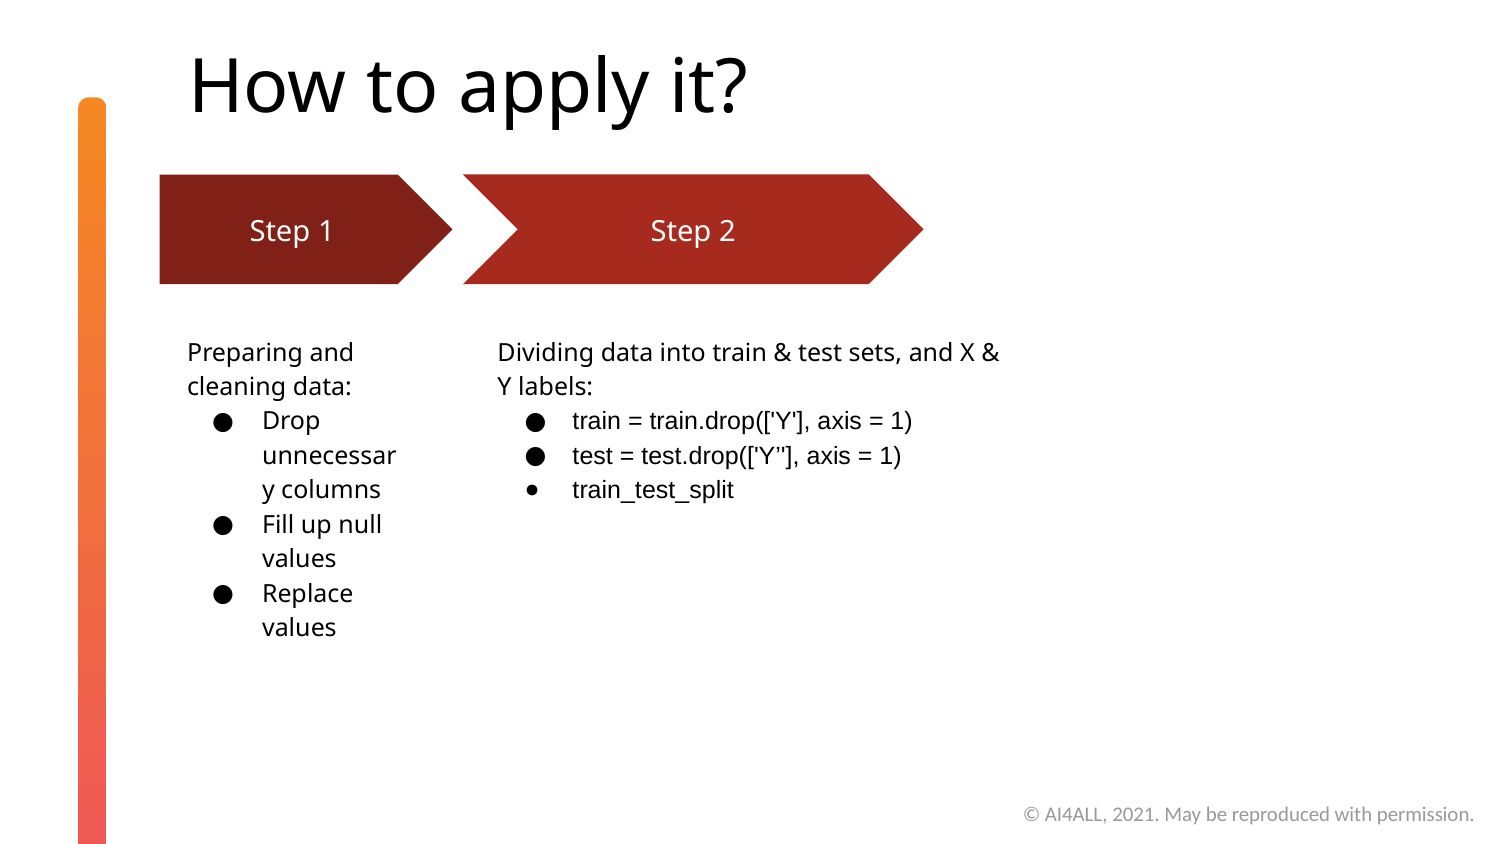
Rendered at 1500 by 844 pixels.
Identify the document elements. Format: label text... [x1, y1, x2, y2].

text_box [159, 174, 453, 747]
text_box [462, 174, 1029, 747]
title How to apply it? [188, 37, 1393, 140]
